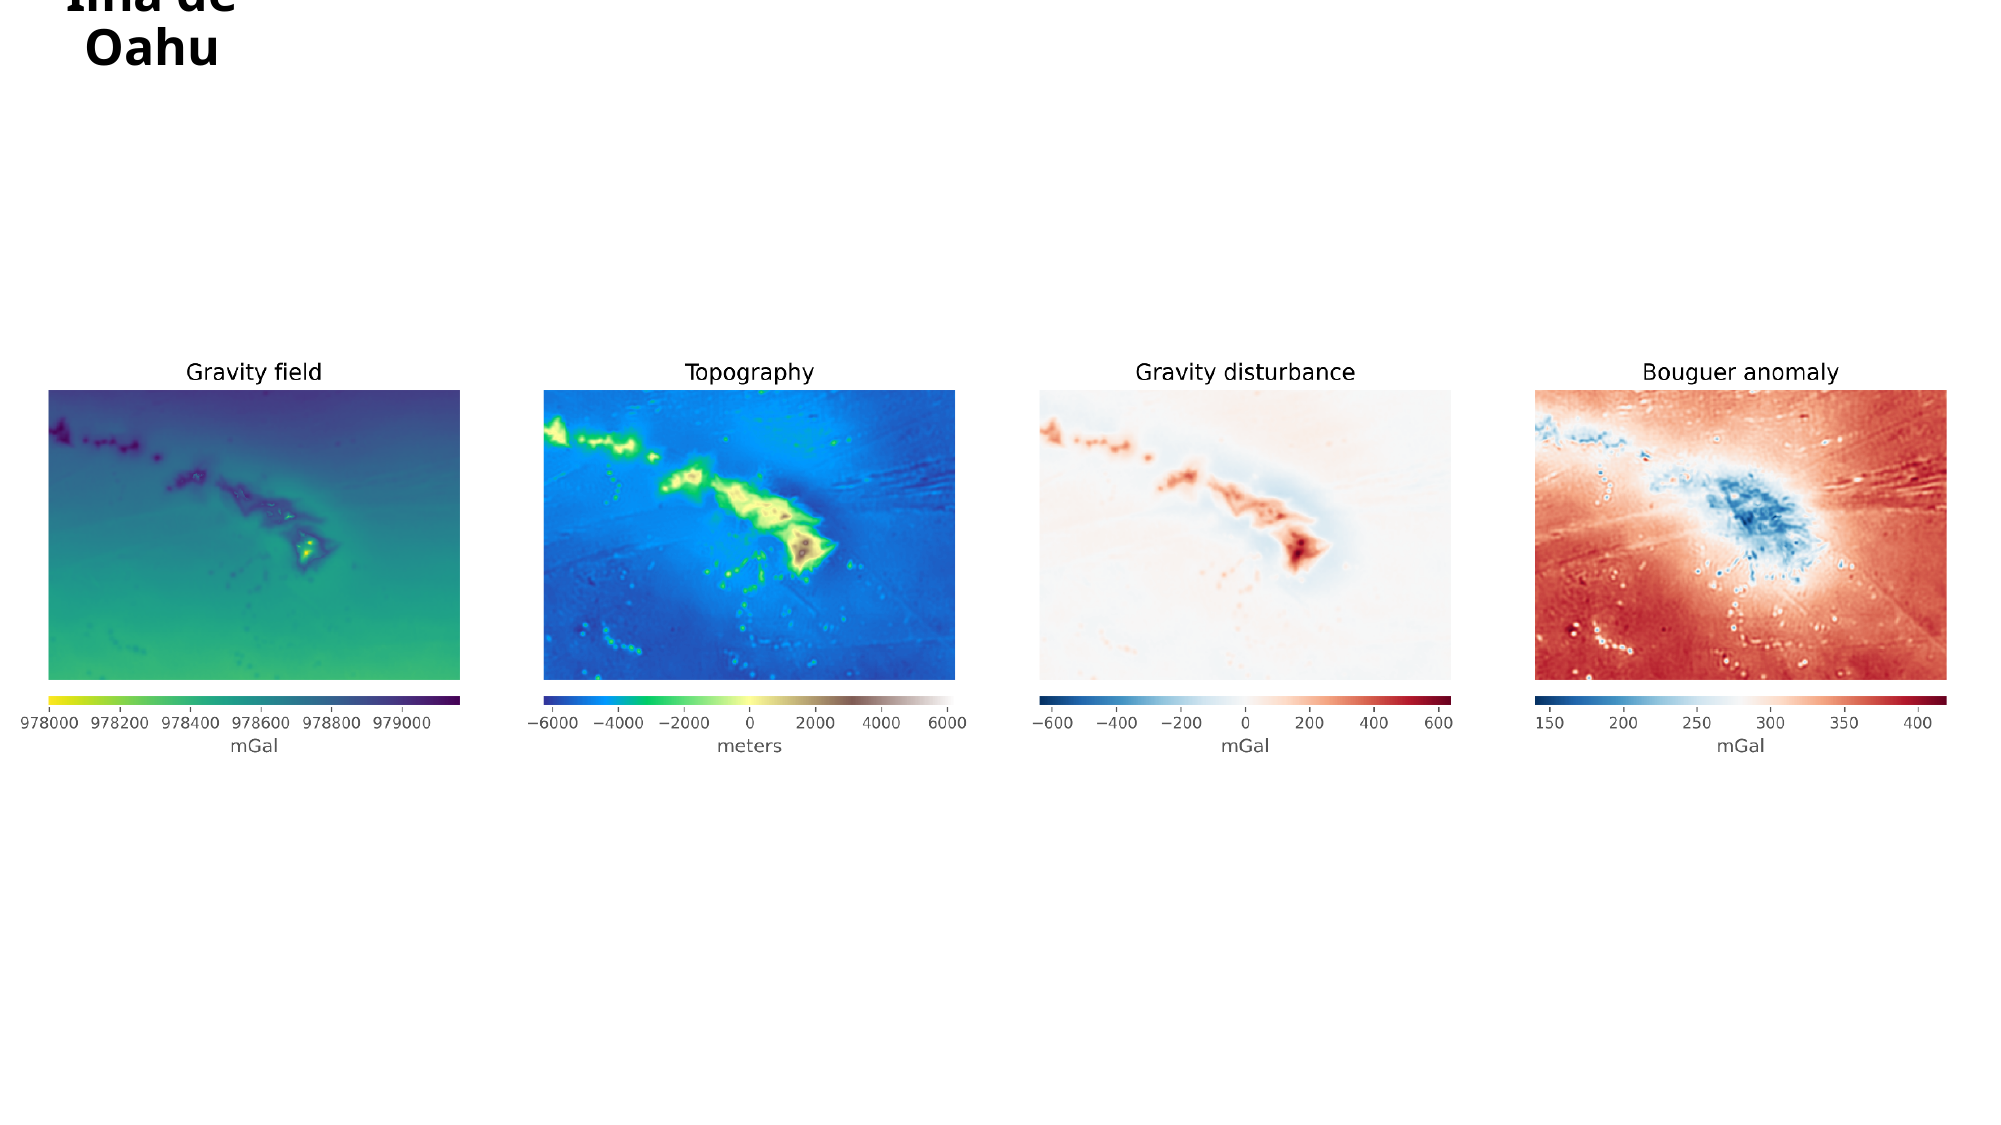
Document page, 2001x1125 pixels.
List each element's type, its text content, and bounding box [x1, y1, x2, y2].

text_box Ilha de Oahu [0, 0, 305, 84]
picture [9, 348, 1991, 777]
